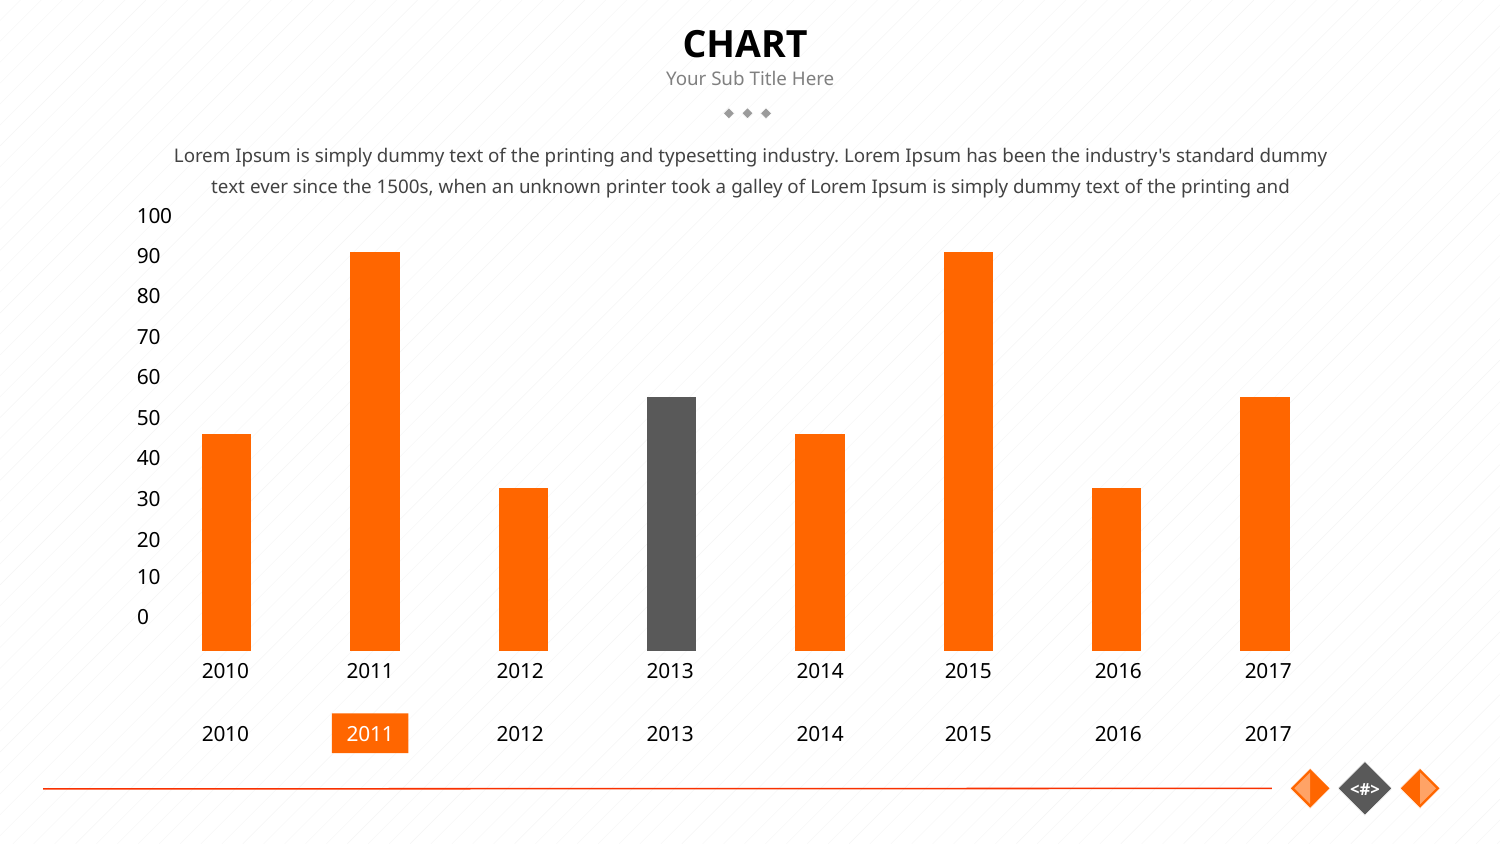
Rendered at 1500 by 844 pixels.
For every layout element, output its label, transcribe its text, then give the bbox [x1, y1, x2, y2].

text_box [186, 650, 1307, 692]
slide_number 24 [1333, 769, 1397, 808]
chart [127, 188, 1365, 662]
text_box Lorem Ipsum is simply dummy text of the printing and typesetting industry. Lorem Ipsum has been the industry's standard dummy text ever since the 1500s, when an unknown printer took a galley of Lorem Ipsum is simply dummy text of the printing and [156, 127, 1344, 186]
title CHART [112, 0, 1388, 85]
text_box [186, 713, 1307, 754]
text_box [121, 194, 188, 638]
